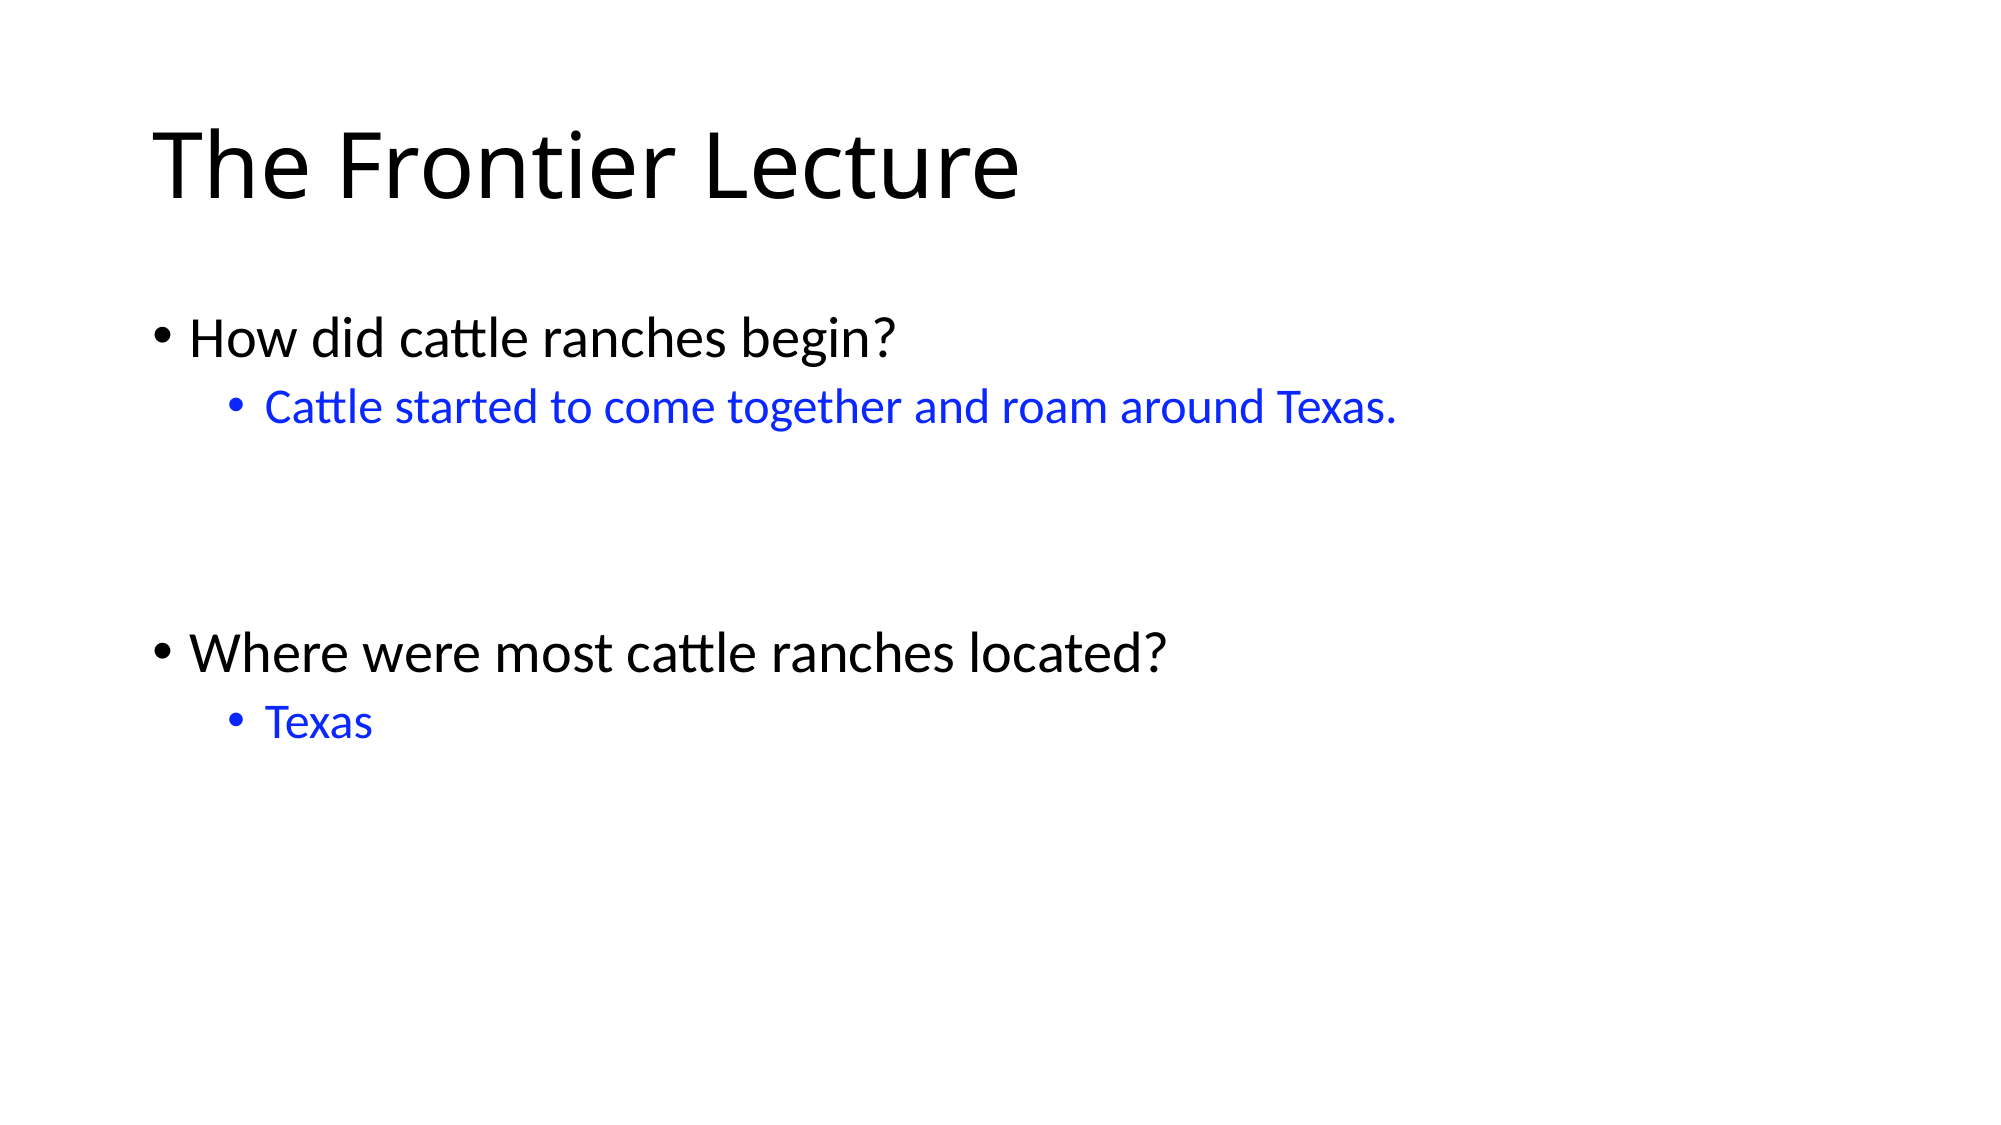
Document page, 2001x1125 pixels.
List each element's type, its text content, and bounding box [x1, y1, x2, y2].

title The Frontier Lecture [137, 59, 1863, 278]
list How did cattle ranches begin? Cattle started to come together and roam around Texas. Where were most cattle ranches located? Texas [137, 299, 1863, 1014]
